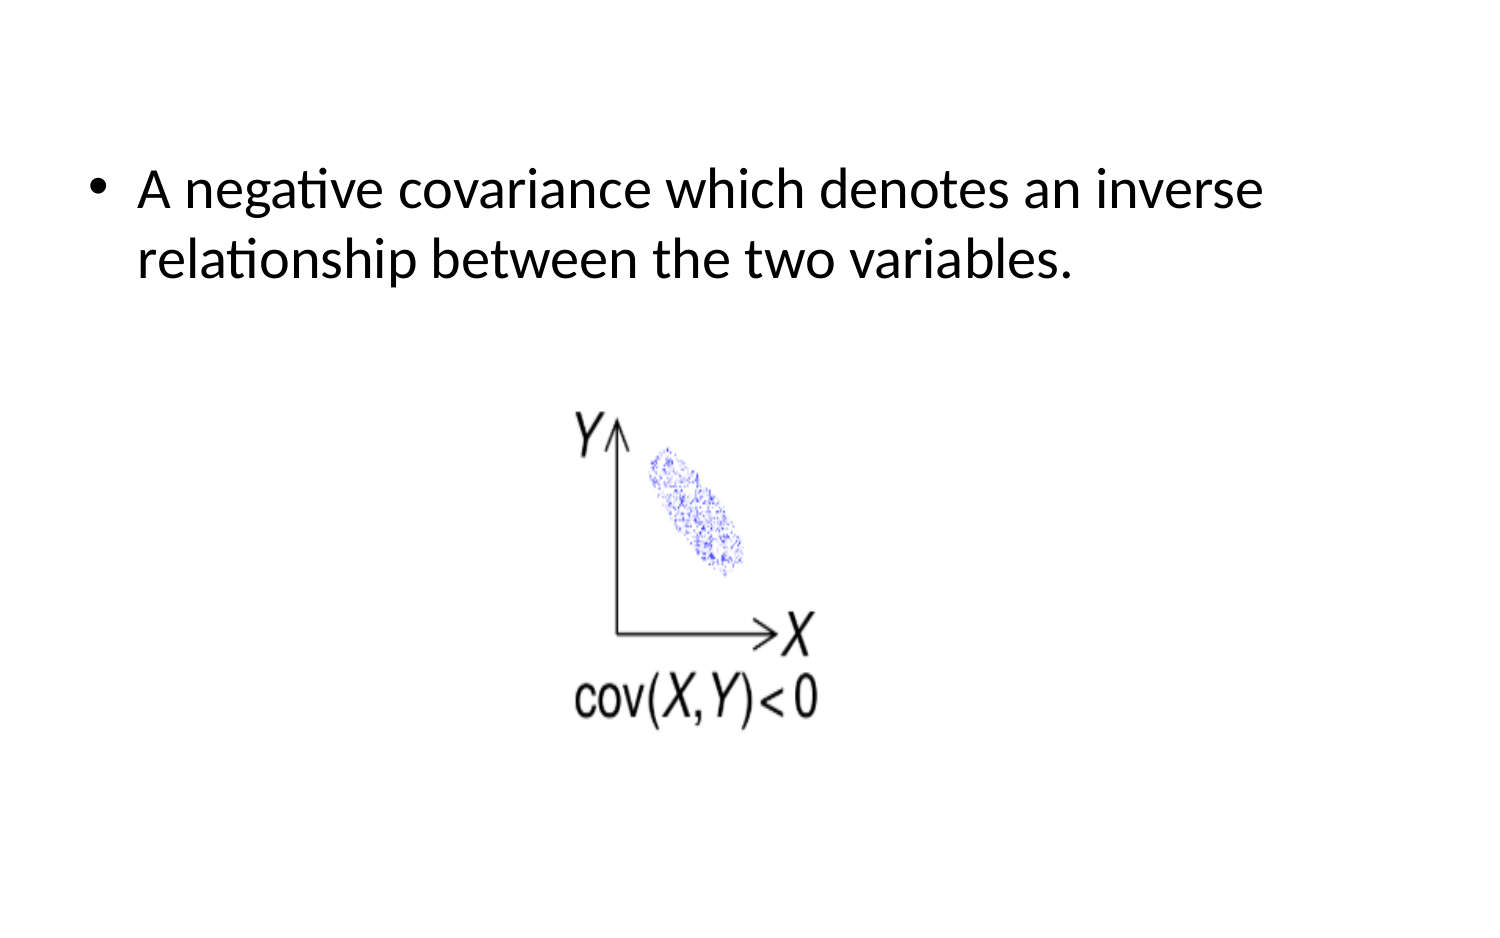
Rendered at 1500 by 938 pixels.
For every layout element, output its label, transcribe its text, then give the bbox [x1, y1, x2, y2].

picture [562, 406, 830, 749]
list A negative covariance which denotes an inverse relationship between the two variables. [75, 143, 1425, 763]
